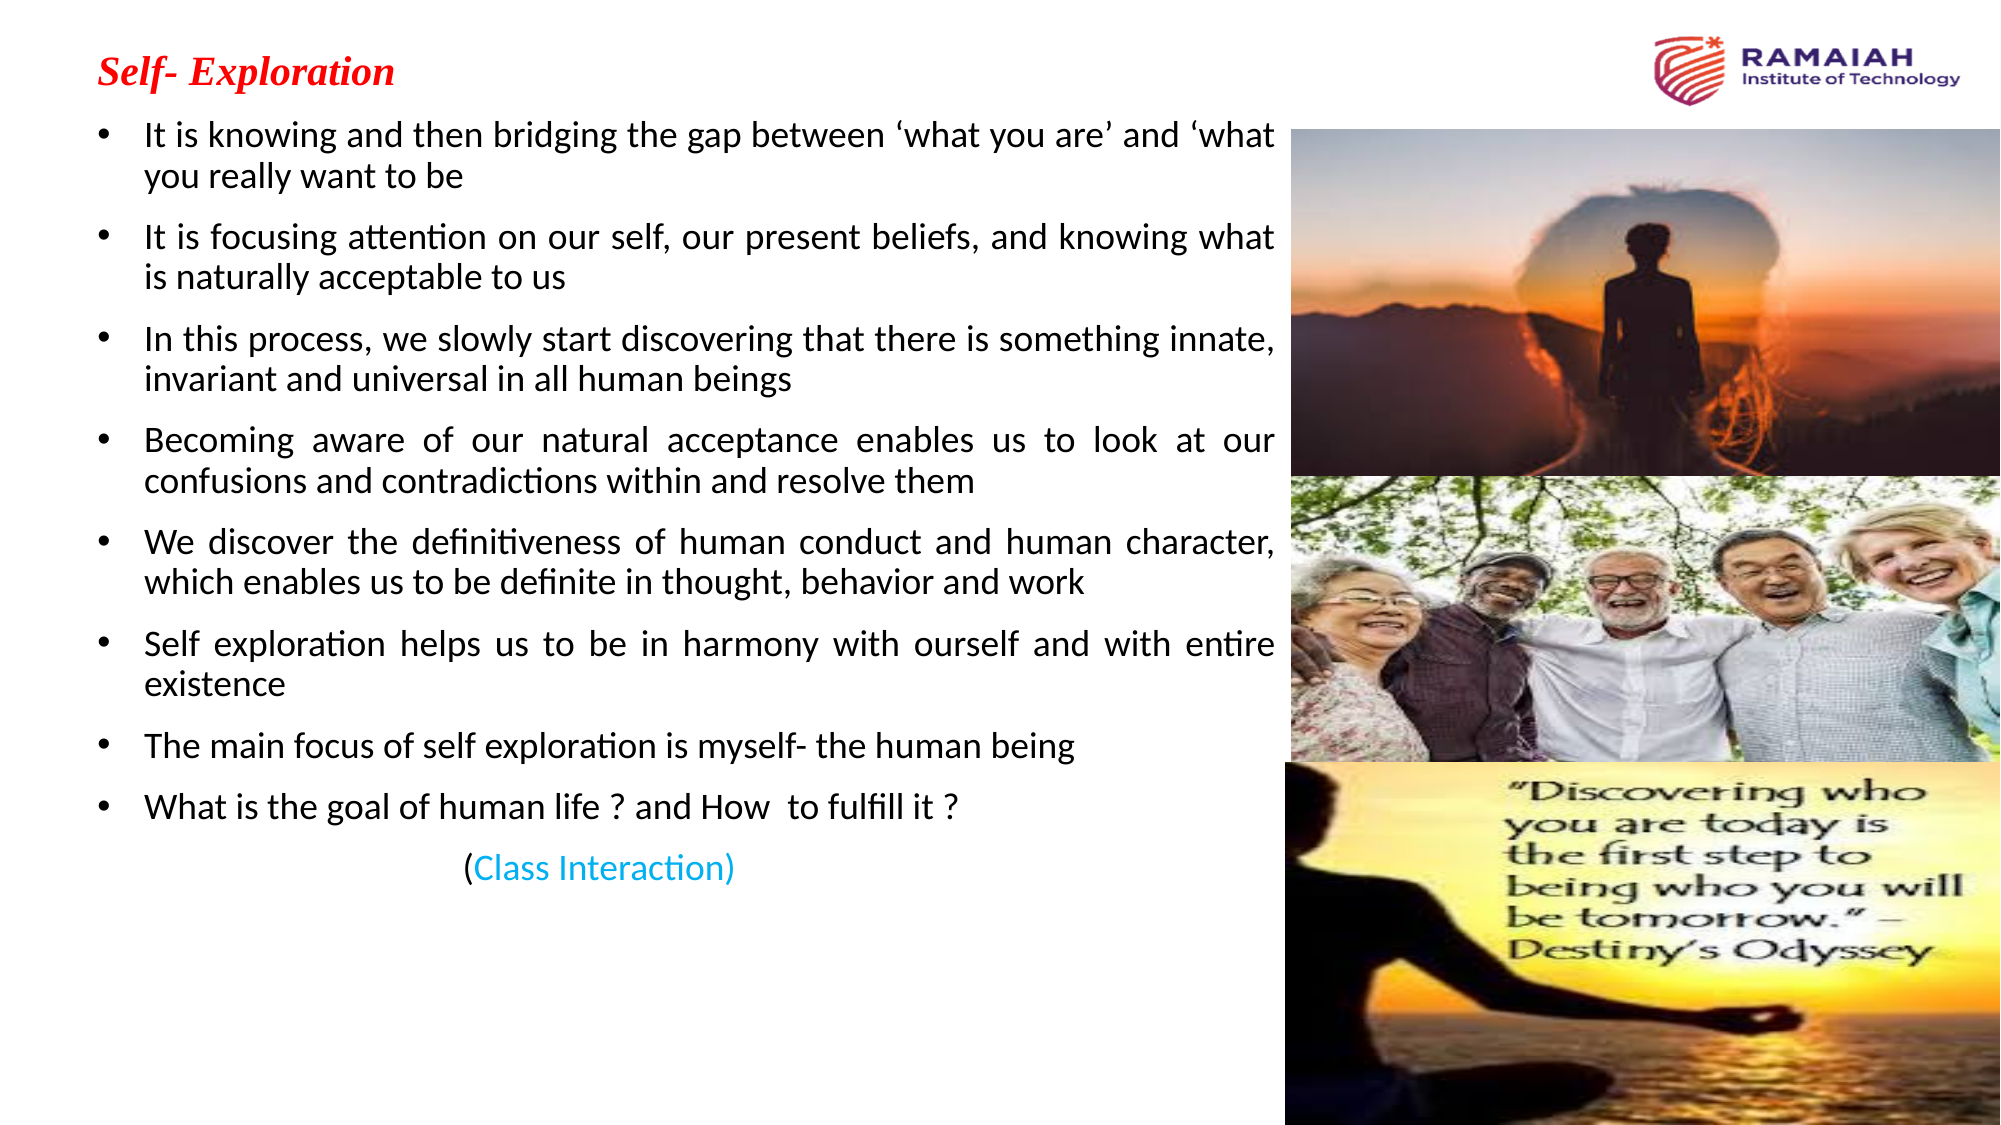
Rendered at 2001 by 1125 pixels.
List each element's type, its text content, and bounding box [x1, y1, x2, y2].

picture [1285, 0, 2000, 1125]
subtitle Self- Exploration It is knowing and then bridging the gap between ‘what you are’ and ‘what you really want to be It is focusing attention on our self, our present beliefs, and knowing what is naturally acceptable to us In this process, we slowly start discovering that there is something innate, invariant and universal in all human beings Becoming aware of our natural acceptance enables us to look at our confusions and contradictions within and resolve them We discover the definitiveness of human conduct and human character, which enables us to be definite in thought, behavior and work Self exploration helps us to be in harmony with ourself and with entire existence The main focus of self exploration is myself- the human being What is the goal of human life ? and How to fulfill it ? (Class Interaction) [82, 41, 1292, 983]
